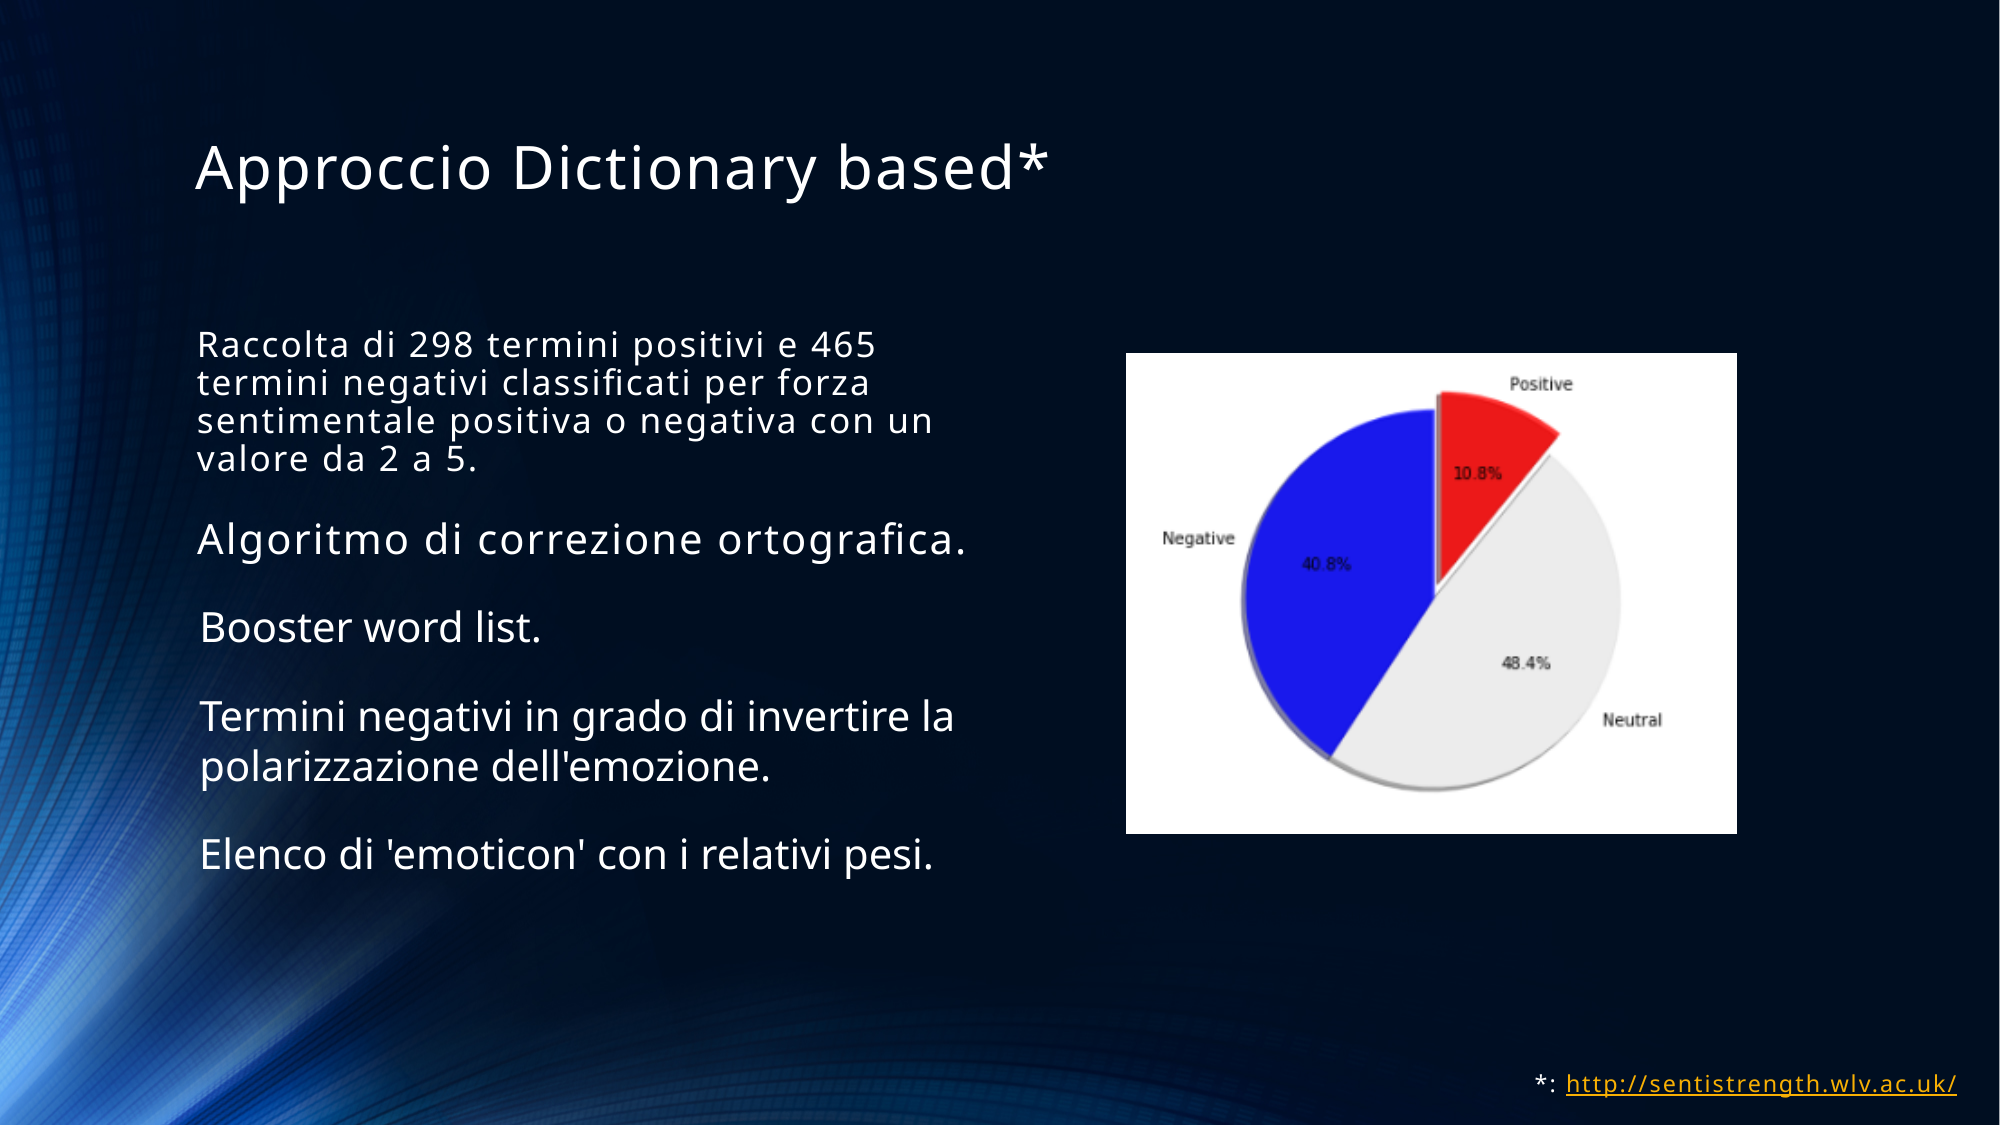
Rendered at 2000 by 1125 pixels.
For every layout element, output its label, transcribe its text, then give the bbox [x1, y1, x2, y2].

text_box Termini negativi in grado di invertire la polarizzazione dell'emozione. [184, 681, 1003, 797]
text_box Algoritmo di correzione ortografica. [182, 498, 1000, 572]
text_box Raccolta di 298 termini positivi e 465 termini negativi classificati per forza sentimentale positiva o negativa con un valore da 2 a 5. [181, 317, 1000, 487]
text_box Approccio Dictionary based* [180, 91, 1127, 211]
text_box *: http://sentistrength.wlv.ac.uk/ [1519, 1046, 1981, 1106]
text_box Booster word list. [184, 593, 1003, 659]
picture [0, 0, 2000, 1125]
text_box Elenco di 'emoticon' con i relativi pesi. [184, 820, 1003, 886]
